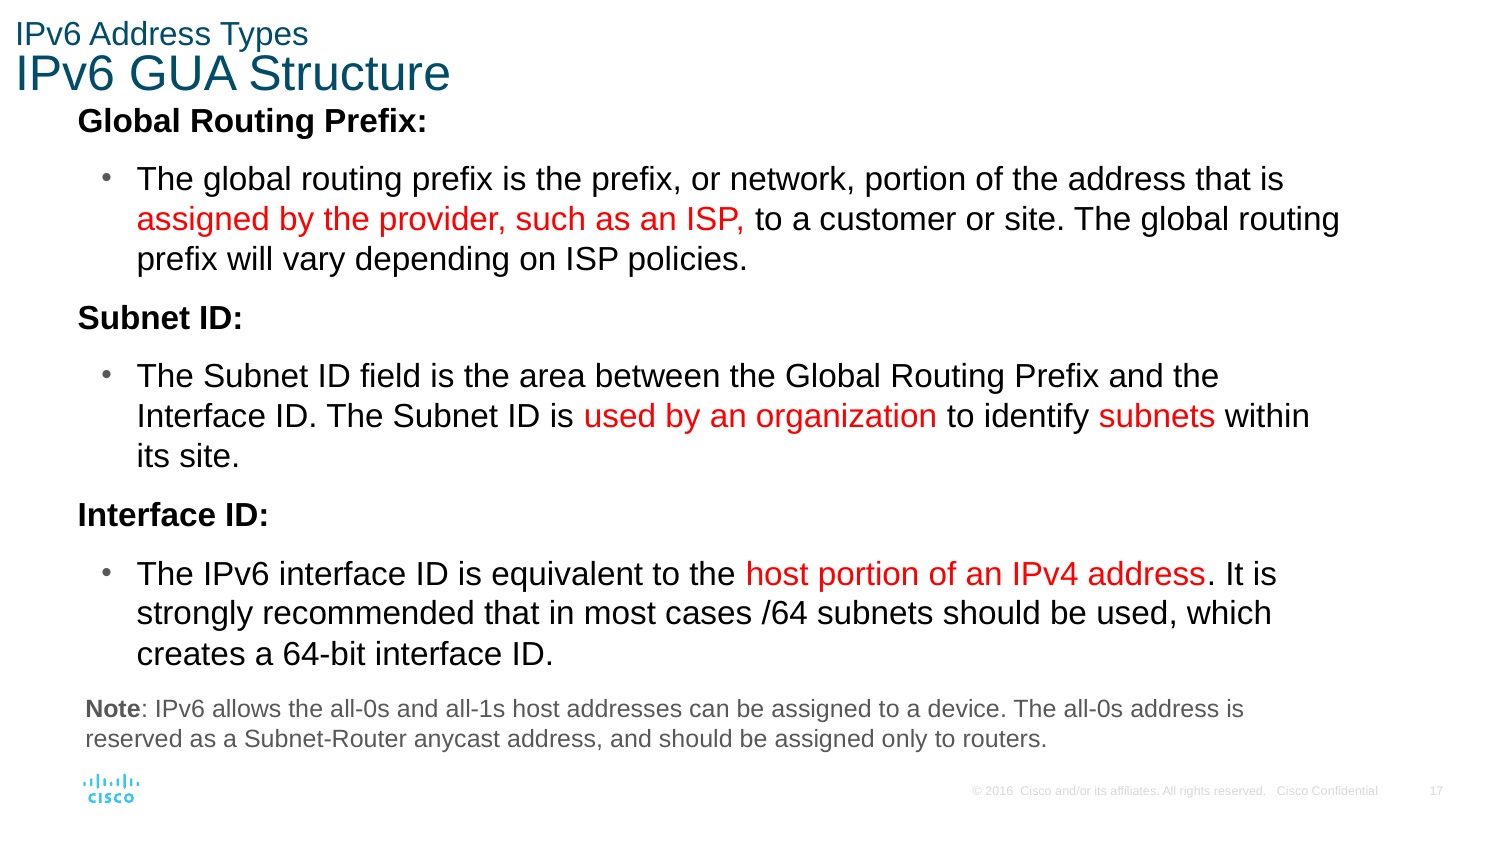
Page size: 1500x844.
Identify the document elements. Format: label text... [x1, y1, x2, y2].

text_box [806, 92, 1351, 217]
list Global Routing Prefix: The global routing prefix is the prefix, or network, portion of the address that is assigned by the provider, such as an ISP, to a customer or site. The global routing prefix will vary depending on ISP policies. Subnet ID: The Subnet ID field is the area between the Global Routing Prefix and the Interface ID. The Subnet ID is used by an organization to identify subnets within its site. Interface ID: The IPv6 interface ID is equivalent to the host portion of an IPv4 address. It is strongly recommended that in most cases /64 subnets should be used, which creates a 64-bit interface ID. [62, 91, 1361, 743]
title IPv6 Address Types IPv6 GUA Structure [0, 0, 1369, 121]
text_box Note: IPv6 allows the all-0s and all-1s host addresses can be assigned to a device. The all-0s address is reserved as a Subnet-Router anycast address, and should be assigned only to routers. [70, 685, 1353, 760]
